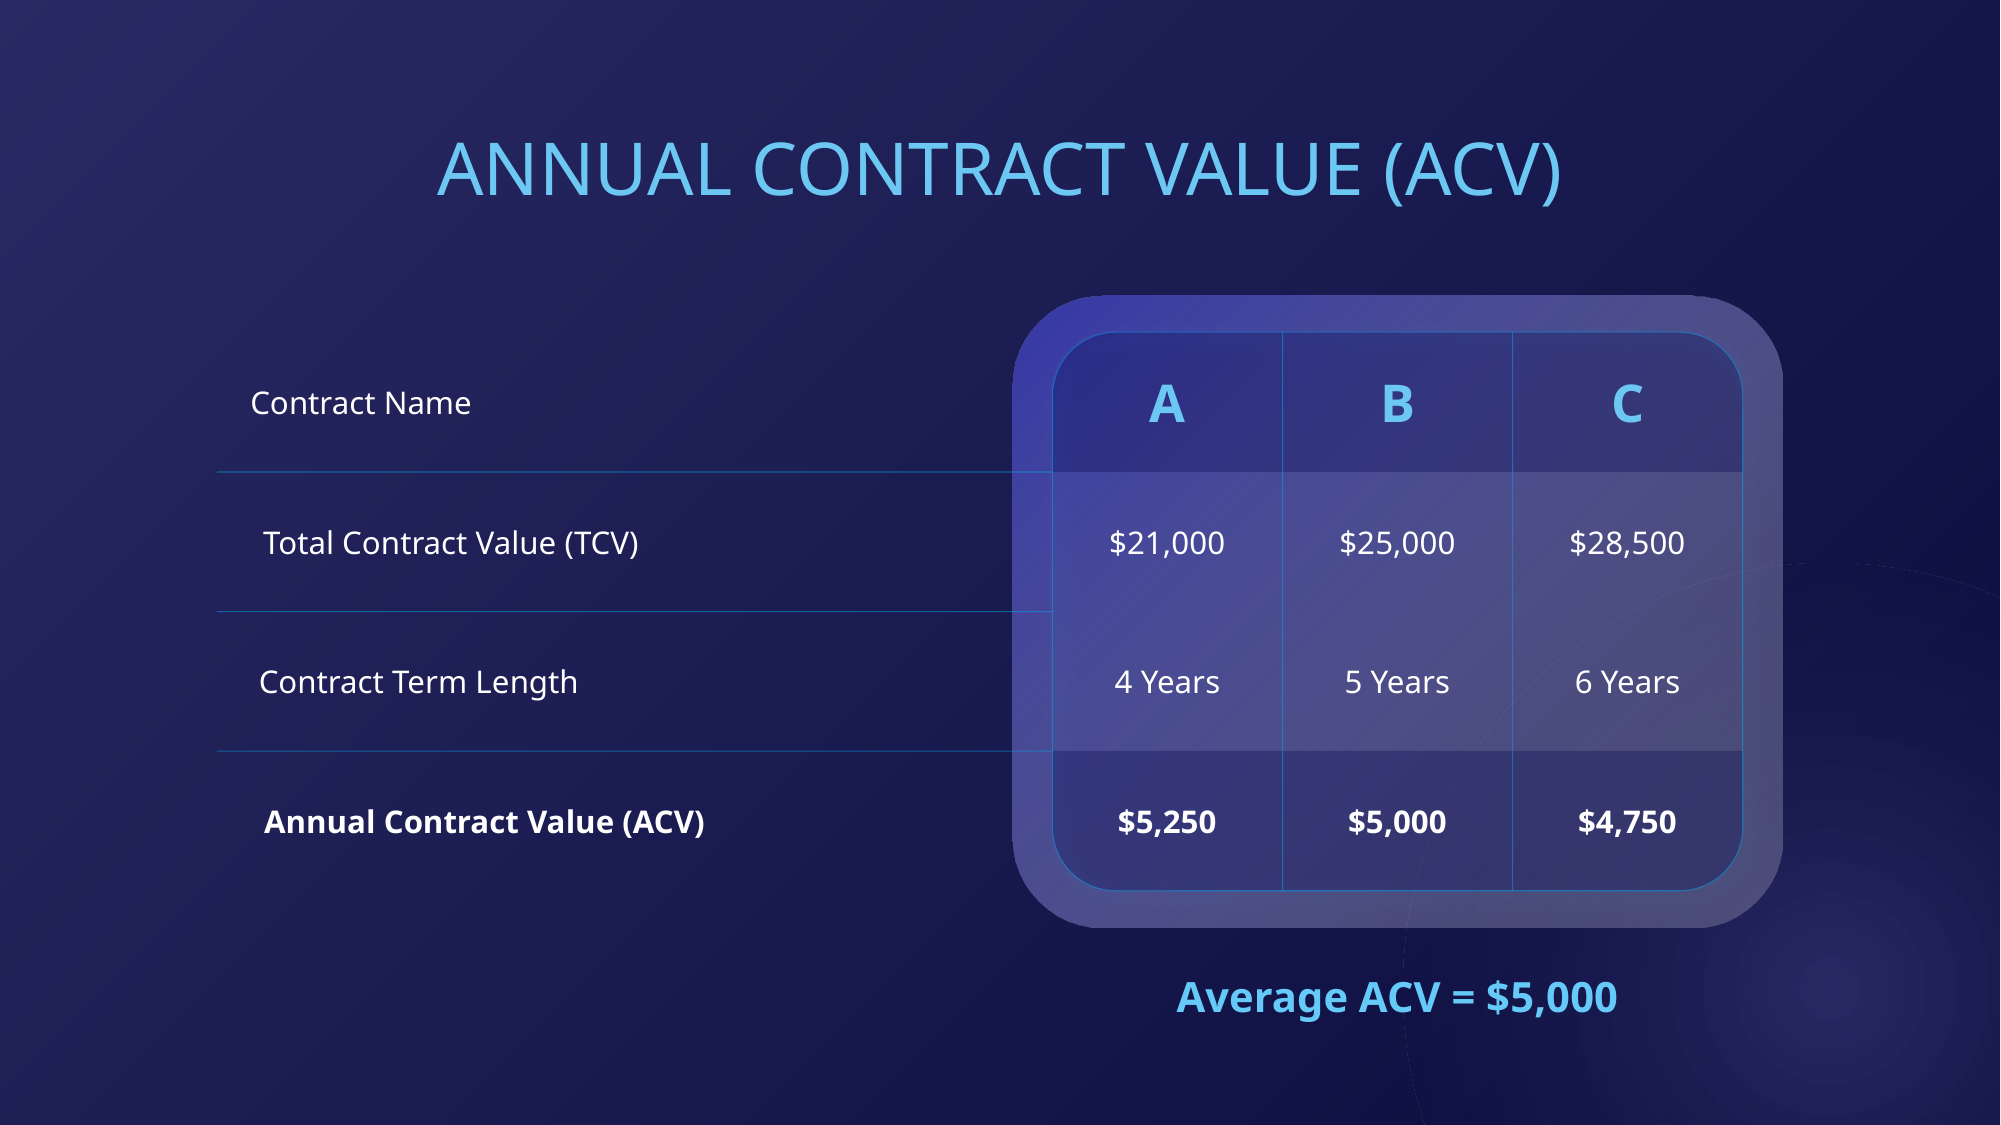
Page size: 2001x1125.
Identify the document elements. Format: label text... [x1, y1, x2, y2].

text_box ANNUAL CONTRACT VALUE (ACV) [422, 115, 1578, 218]
text_box $4,750 [1563, 794, 1692, 847]
text_box B [1365, 363, 1430, 441]
text_box [1011, 294, 1784, 929]
text_box A [1134, 363, 1201, 441]
text_box [1051, 331, 1744, 892]
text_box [1091, 653, 1704, 710]
text_box Average ACV = $5,000 [1161, 963, 1634, 1028]
text_box C [1596, 363, 1660, 441]
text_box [217, 472, 1053, 752]
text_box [1089, 513, 1709, 570]
text_box Annual Contract Value (ACV) [249, 794, 721, 847]
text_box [217, 374, 686, 710]
text_box $5,250 [1103, 794, 1232, 847]
text_box $5,000 [1333, 794, 1462, 847]
